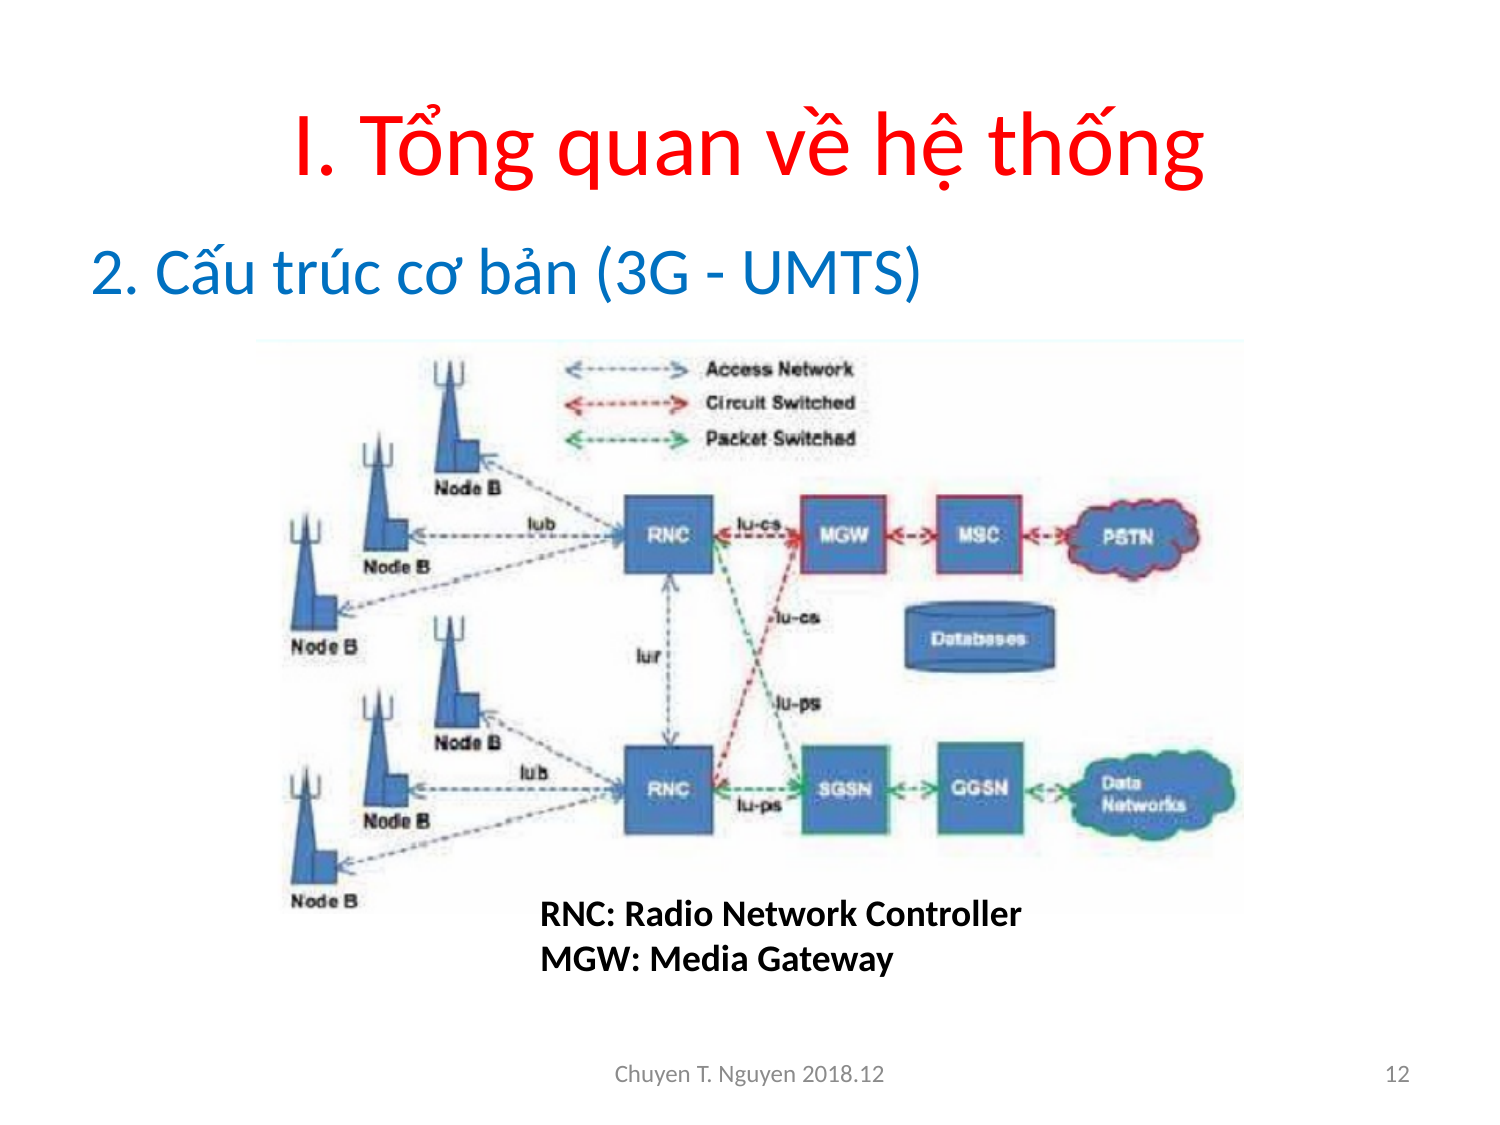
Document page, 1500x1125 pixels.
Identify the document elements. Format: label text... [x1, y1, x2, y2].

title I. Tổng quan về hệ thống [75, 45, 1425, 219]
text_box RNC: Radio Network Controller MGW: Media Gateway [525, 881, 1329, 987]
text_box 2. Cấu trúc cơ bản (3G - UMTS) [74, 219, 1425, 1005]
footer Chuyen T. Nguyen 2018.12 [512, 1042, 988, 1103]
slide_number 12 [1074, 1042, 1425, 1103]
picture [255, 323, 1244, 914]
